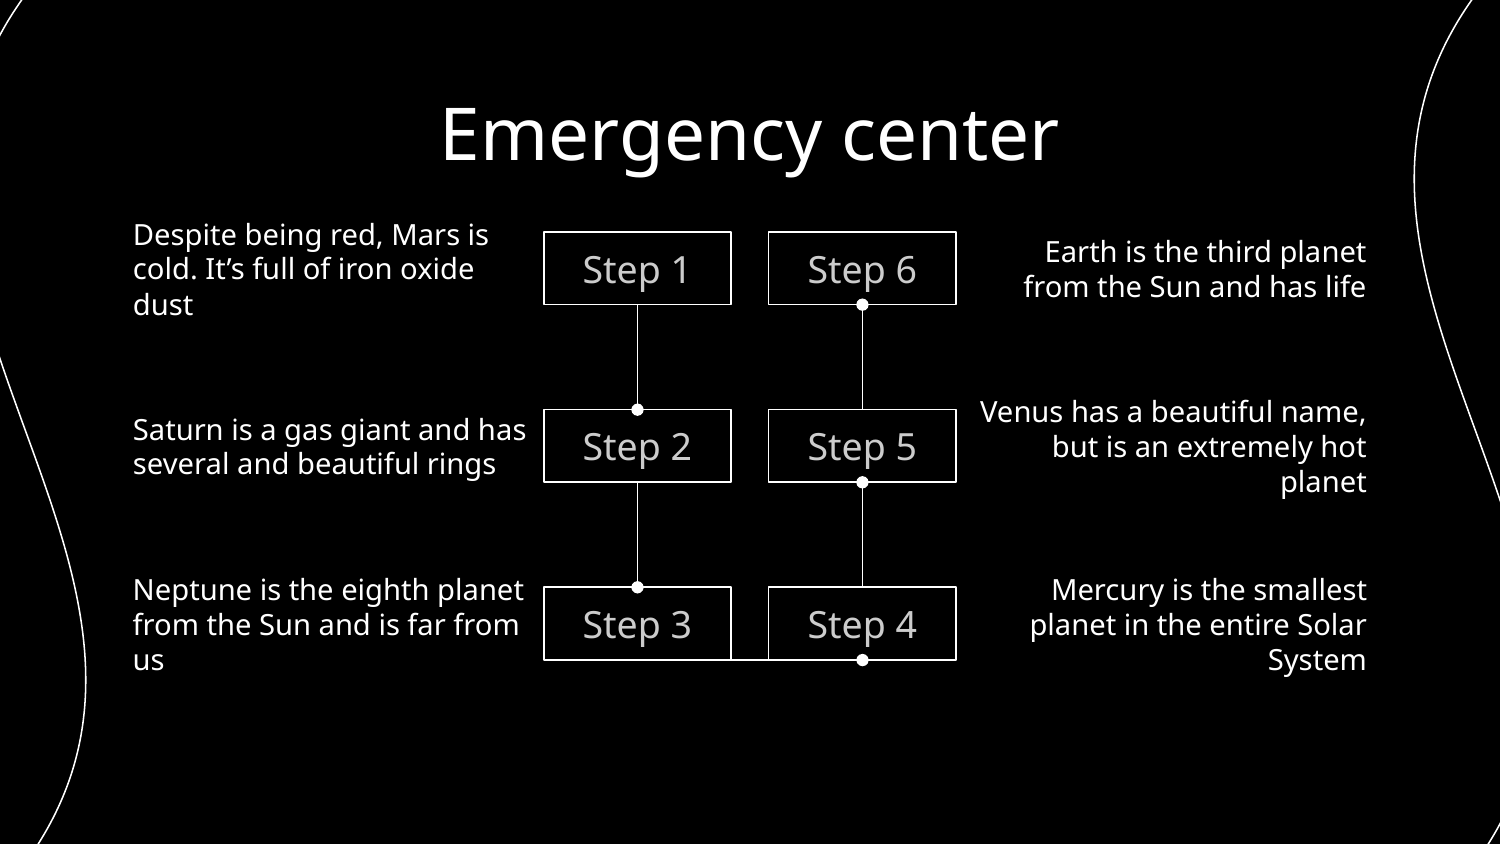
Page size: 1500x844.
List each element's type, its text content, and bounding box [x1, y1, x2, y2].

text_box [768, 409, 1383, 483]
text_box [768, 231, 1383, 305]
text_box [117, 231, 732, 305]
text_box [117, 409, 732, 483]
title Emergency center [118, 72, 1382, 168]
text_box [768, 586, 1383, 661]
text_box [117, 586, 732, 661]
